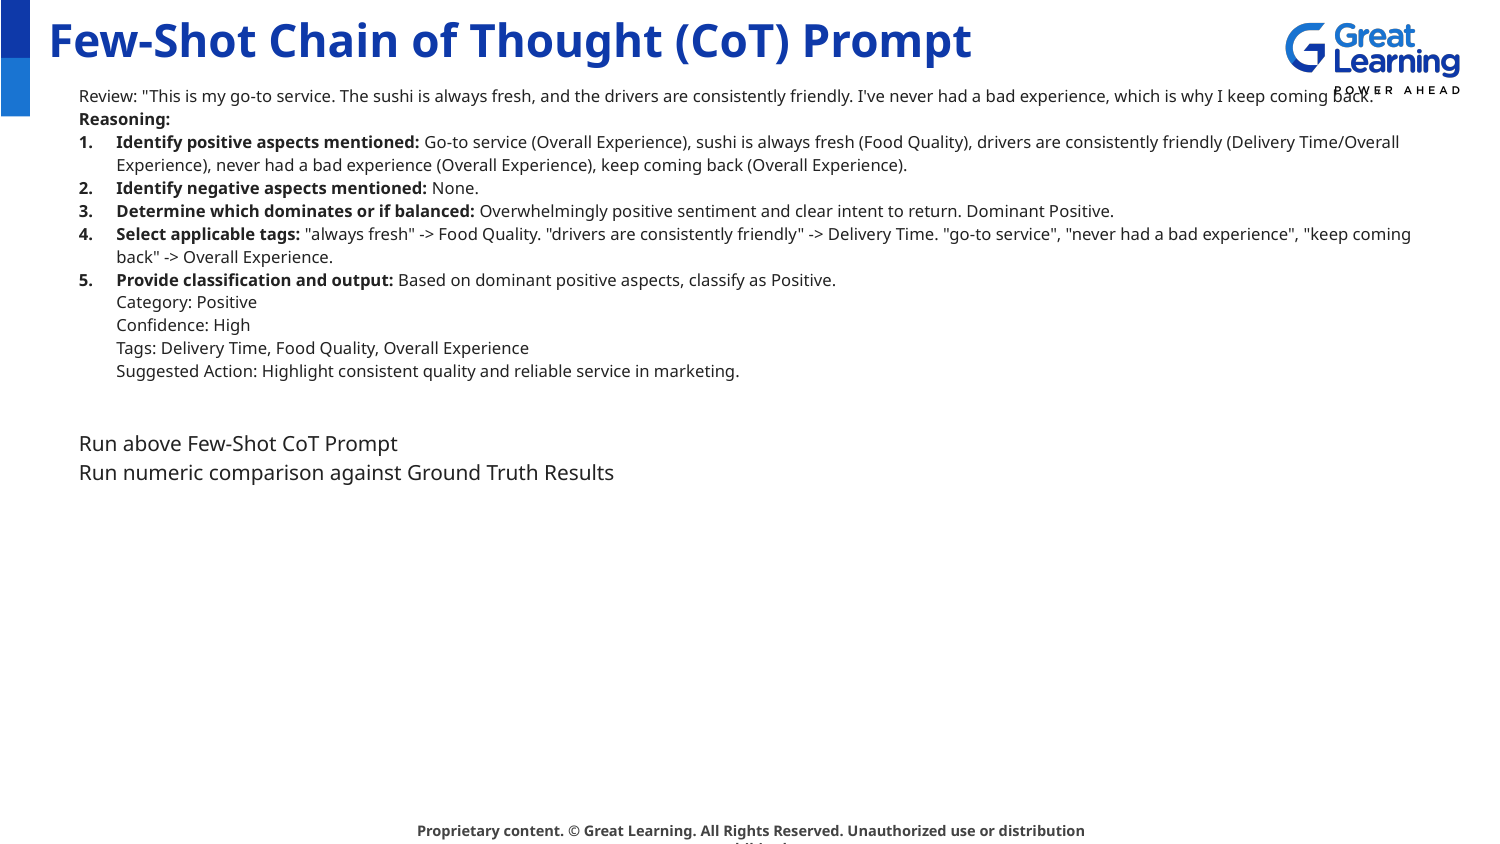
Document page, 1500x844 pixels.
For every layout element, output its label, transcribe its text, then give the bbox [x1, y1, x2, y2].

title Few-Shot Chain of Thought (CoT) Prompt [33, 0, 1431, 91]
list Review: "This is my go-to service. The sushi is always fresh, and the drivers are consistently friendly. I've never had a bad experience, which is why I keep coming back." Reasoning: Identify positive aspects mentioned: Go-to service (Overall Experience), sushi is always fresh (Food Quality), drivers are consistently friendly (Delivery Time/Overall Experience), never had a bad experience (Overall Experience), keep coming back (Overall Experience). Identify negative aspects mentioned: None. Determine which dominates or if balanced: Overwhelmingly positive sentiment and clear intent to return. Dominant Positive. Select applicable tags: "always fresh" -> Food Quality. "drivers are consistently friendly" -> Delivery Time. "go-to service", "never had a bad experience", "keep coming back" -> Overall Experience. Provide classification and output: Based on dominant positive aspects, classify as Positive. Category: Positive Confidence: High Tags: Delivery Time, Food Quality, Overall Experience Suggested Action: Highlight consistent quality and reliable service in marketing. Run above Few-Shot CoT Prompt Run numeric comparison against Ground Truth Results [42, 68, 1458, 516]
picture [1431, 11, 1487, 106]
